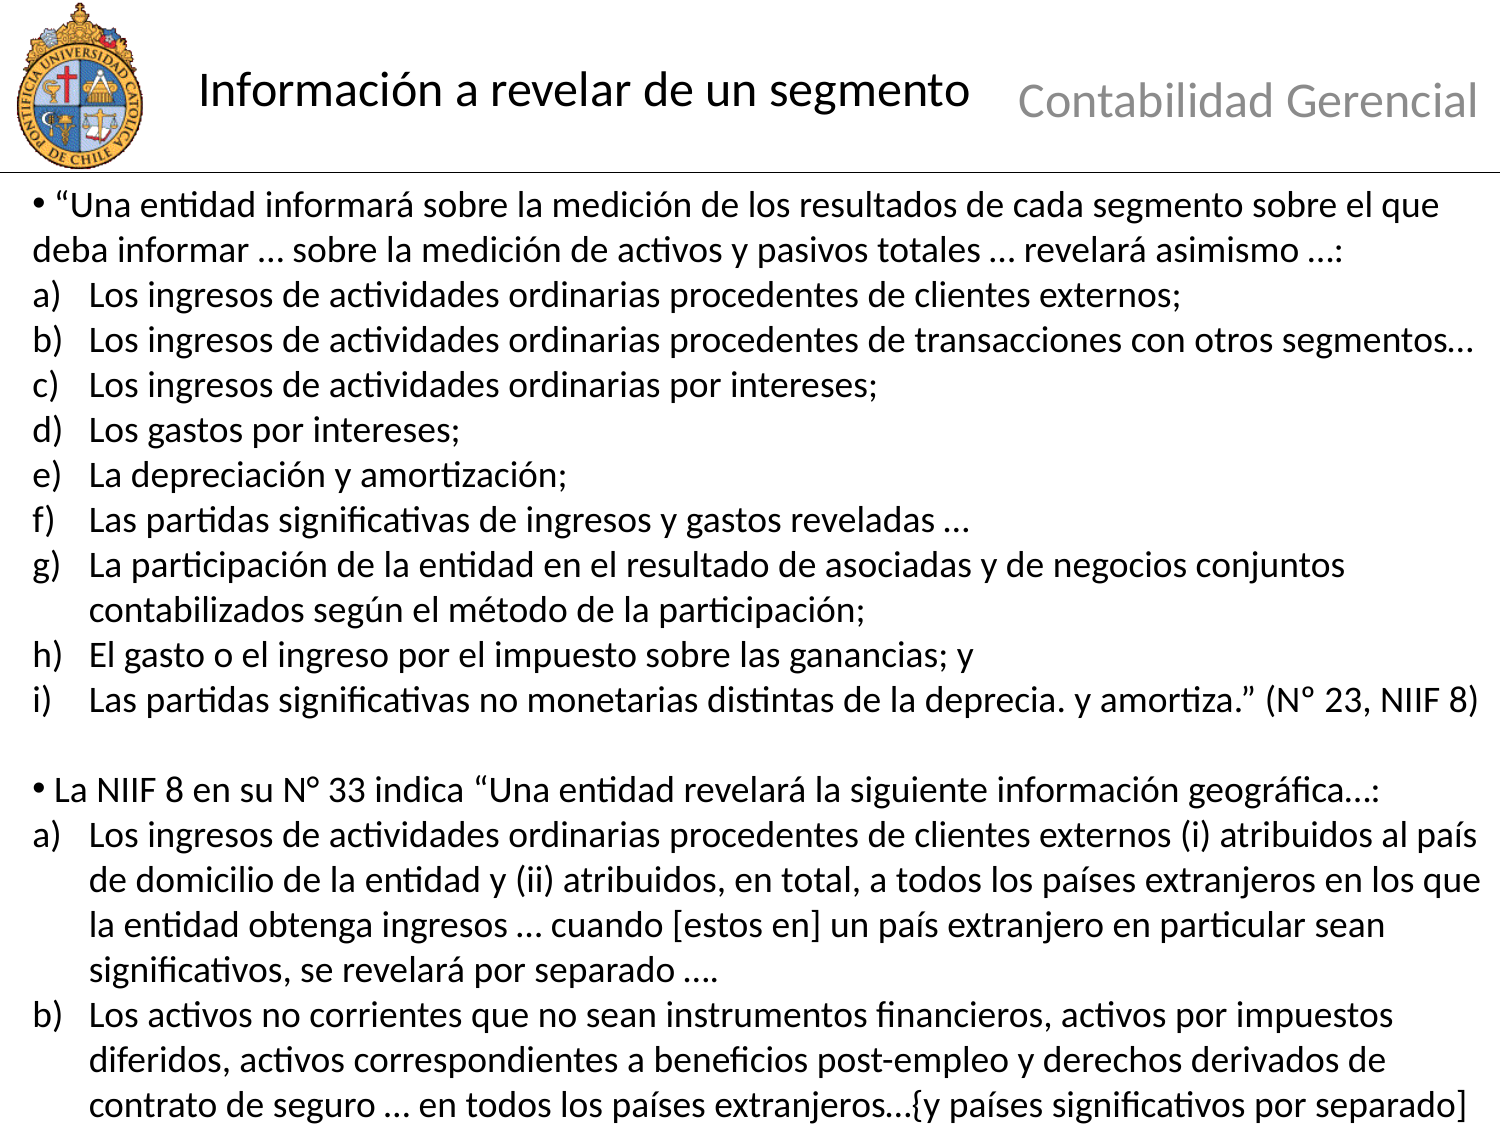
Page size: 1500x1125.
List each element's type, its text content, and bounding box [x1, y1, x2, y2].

subtitle Contabilidad Gerencial [998, 0, 1500, 172]
text_box “Una entidad informará sobre la medición de los resultados de cada segmento sobre el que deba informar … sobre la medición de activos y pasivos totales … revelará asimismo …: Los ingresos de actividades ordinarias procedentes de clientes externos; Los ingresos de actividades ordinarias procedentes de transacciones con otros segmentos… Los ingresos de actividades ordinarias por intereses; Los gastos por intereses; La depreciación y amortización; Las partidas significativas de ingresos y gastos reveladas … La participación de la entidad en el resultado de asociadas y de negocios conjuntos contabilizados según el método de la participación; El gasto o el ingreso por el impuesto sobre las ganancias; y Las partidas significativas no monetarias distintas de la deprecia. y amortiza.” (Nº 23, NIIF 8) La NIIF 8 en su N° 33 indica “Una entidad revelará la siguiente información geográfica…: Los ingresos de actividades ordinarias procedentes de clientes externos (i) atribuidos al país de domicilio de la entidad y (ii) atribuidos, en total, a todos los países extranjeros en los que la entidad obtenga ingresos … cuando [estos en] un país extranjero en particular sean significativos, se revelará por separado …. Los activos no corrientes que no sean instrumentos financieros, activos por impuestos diferidos, activos correspondientes a beneficios post-empleo y derechos derivados de contrato de seguro … en todos los países extranjeros…{y países significativos por separado] [17, 177, 1500, 1125]
title Deterioro del Valor de los Activos- NIC 36 [17, 173, 1493, 180]
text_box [0, 0, 160, 172]
title Información a revelar de un segmento [160, 0, 998, 171]
